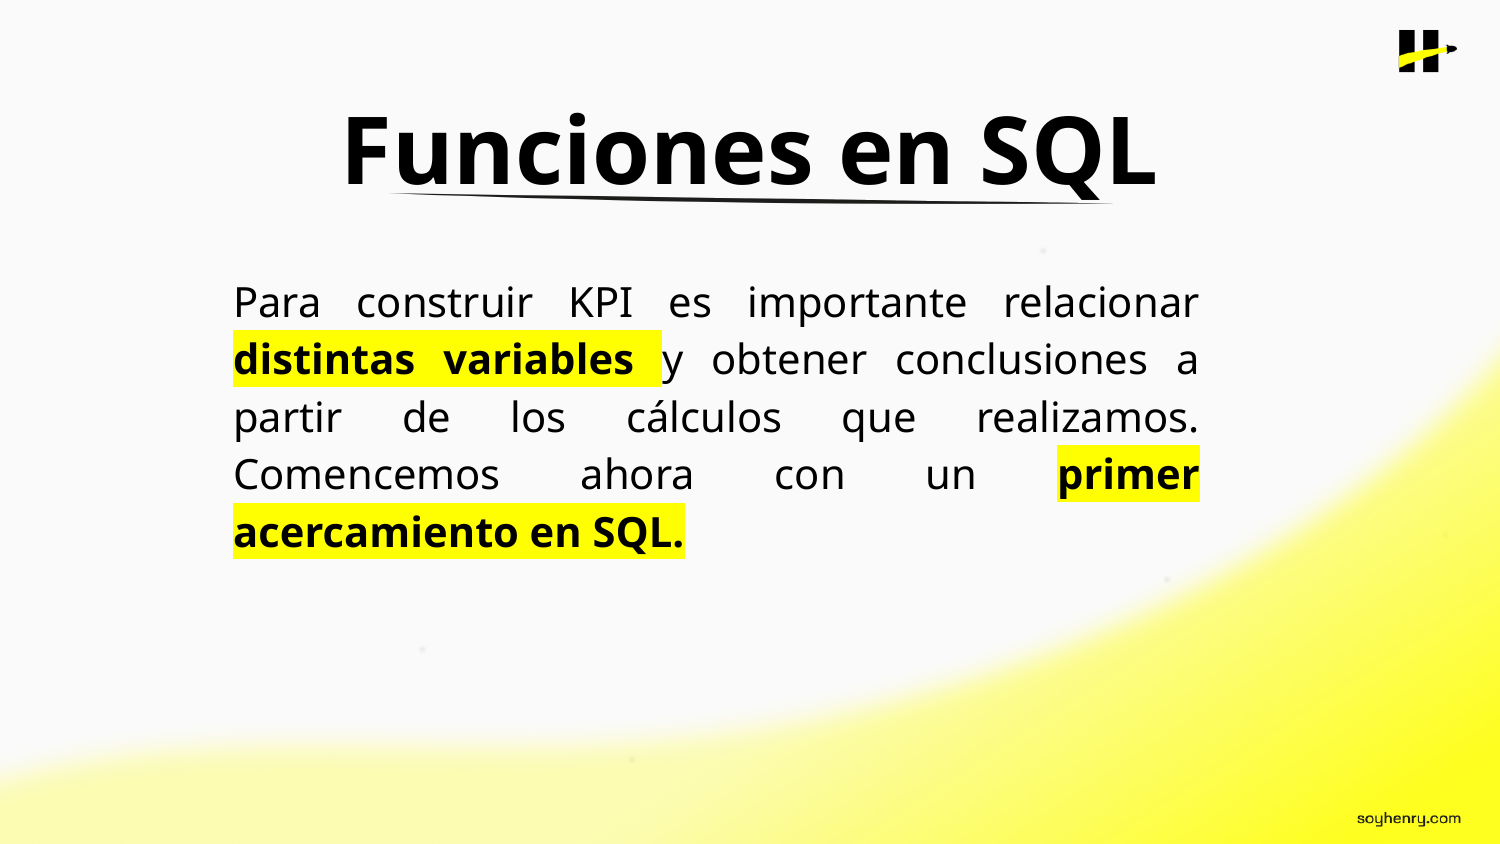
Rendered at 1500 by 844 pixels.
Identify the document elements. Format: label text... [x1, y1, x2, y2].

picture [386, 193, 1114, 205]
text_box Funciones en SQL [0, 65, 1500, 229]
text_box Para construir KPI es importante relacionar distintas variables y obtener conclusiones a partir de los cálculos que realizamos. Comencemos ahora con un primer acercamiento en SQL. [218, 252, 1216, 548]
picture [0, 229, 1500, 844]
picture [0, 0, 1500, 65]
